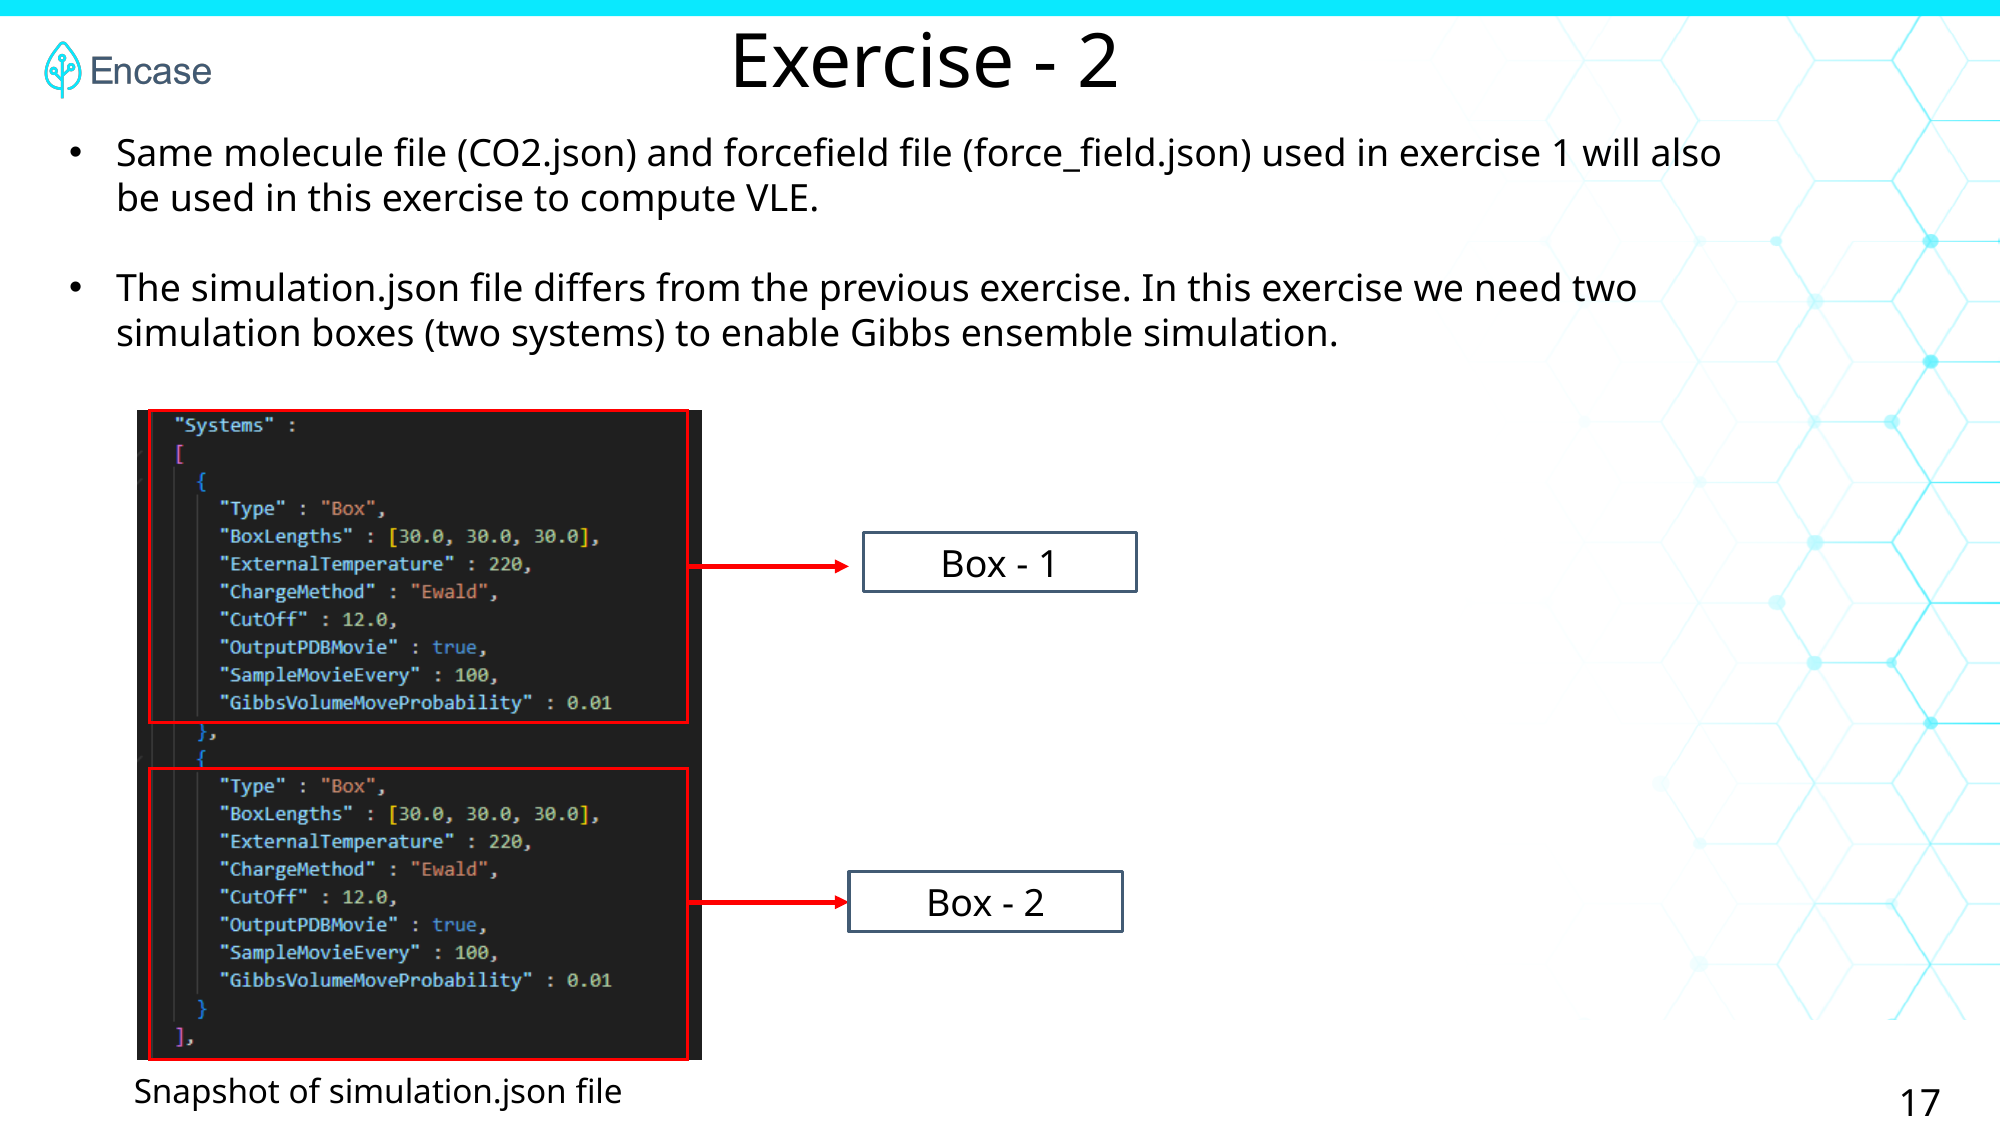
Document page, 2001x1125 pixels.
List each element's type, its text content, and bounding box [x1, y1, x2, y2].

text_box Snapshot of simulation.json file [119, 1062, 760, 1118]
text_box Box - 1 [863, 532, 1137, 592]
picture [0, 17, 2000, 1060]
text_box 17 [1877, 1071, 1966, 1111]
text_box Exercise - 2 [714, 0, 1186, 121]
text_box Box - 2 [848, 871, 1123, 932]
text_box Same molecule file (CO2.json) and forcefield file (force_field.json) used in exercise 1 will also be used in this exercise to compute VLE. The simulation.json file differs from the previous exercise. In this exercise we need two simulation boxes (two systems) to enable Gibbs ensemble simulation. [54, 121, 1762, 362]
